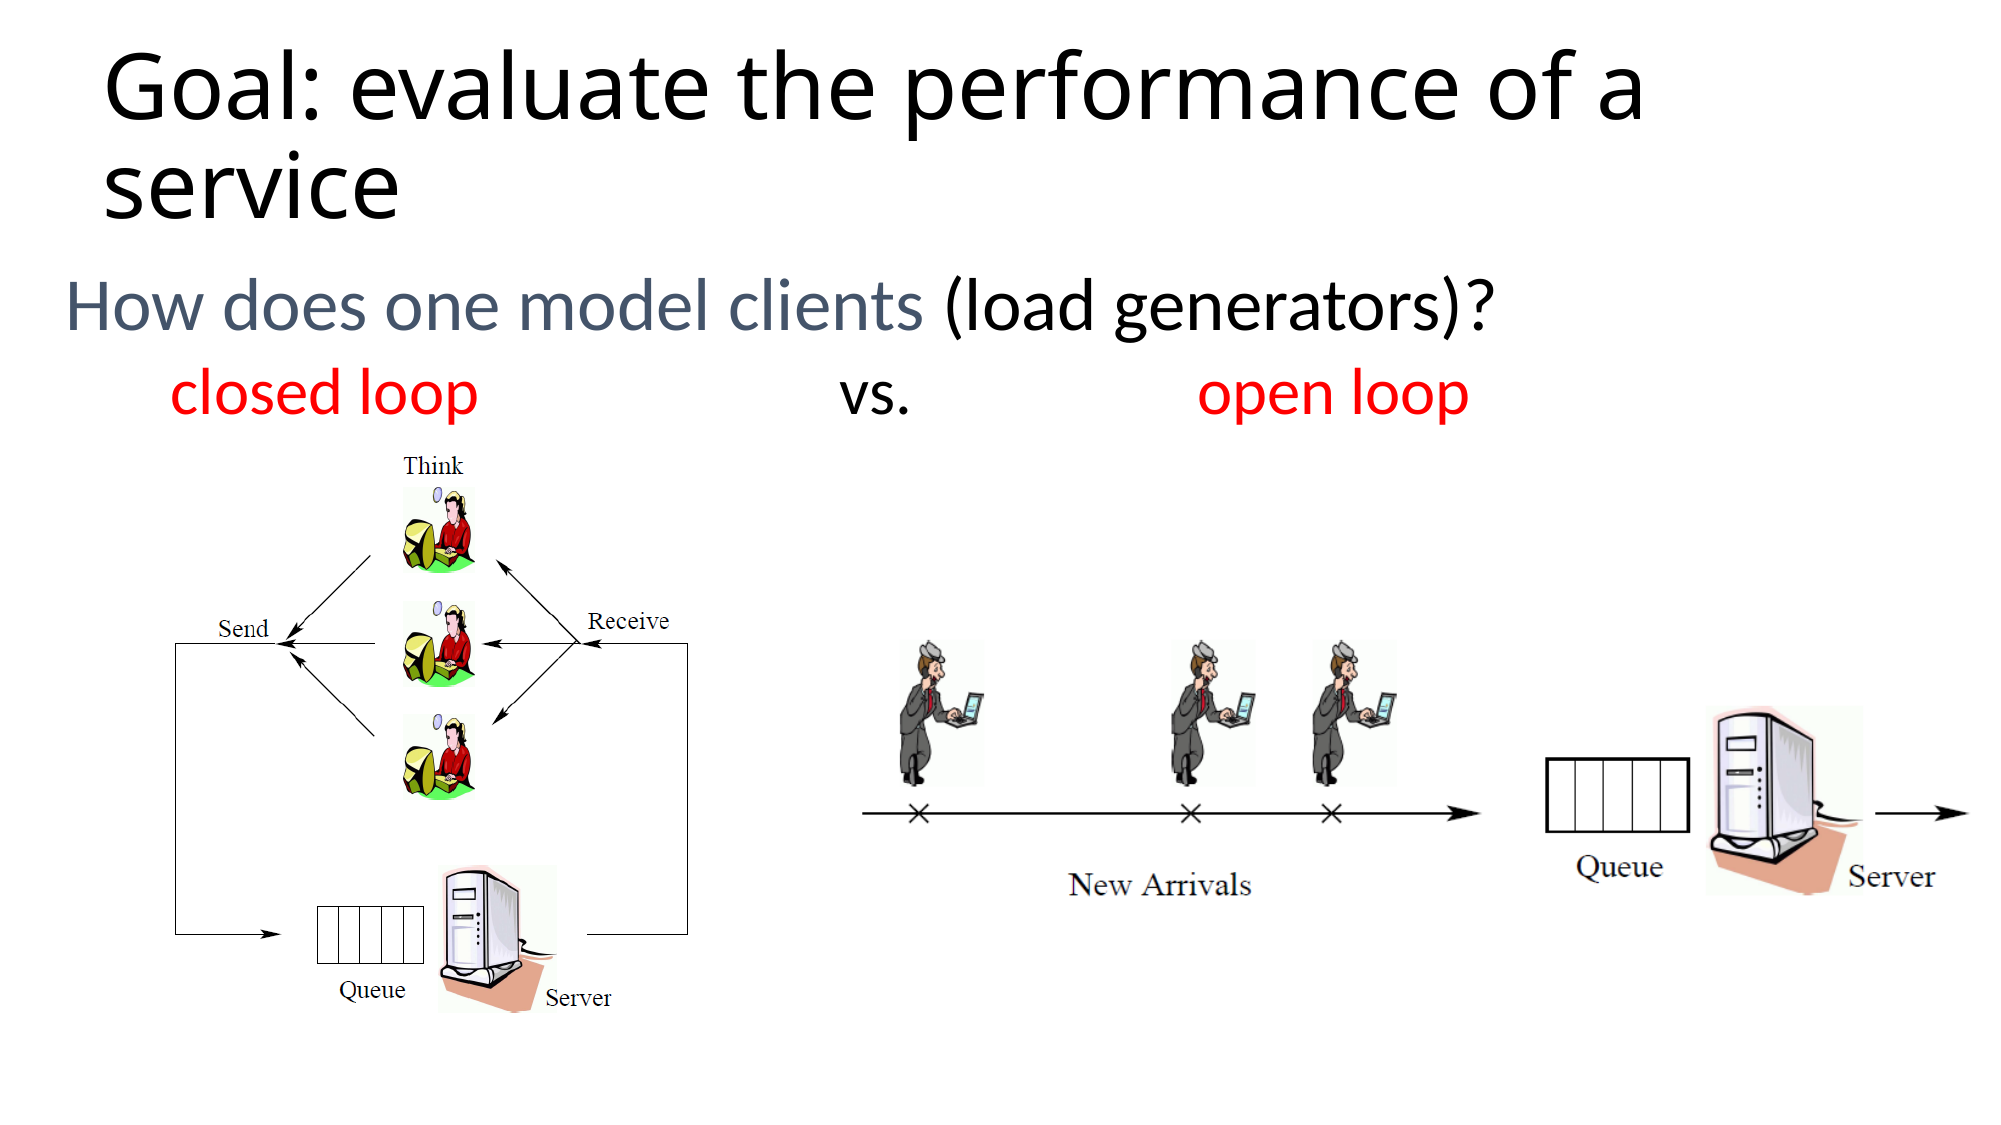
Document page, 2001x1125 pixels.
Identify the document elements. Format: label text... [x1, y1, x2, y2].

list How does one model clients (load generators)? closed loop vs. open loop [50, 202, 2000, 1013]
title Goal: evaluate the performance of a service [87, 30, 1813, 202]
picture [810, 607, 2000, 914]
picture [152, 437, 710, 1013]
